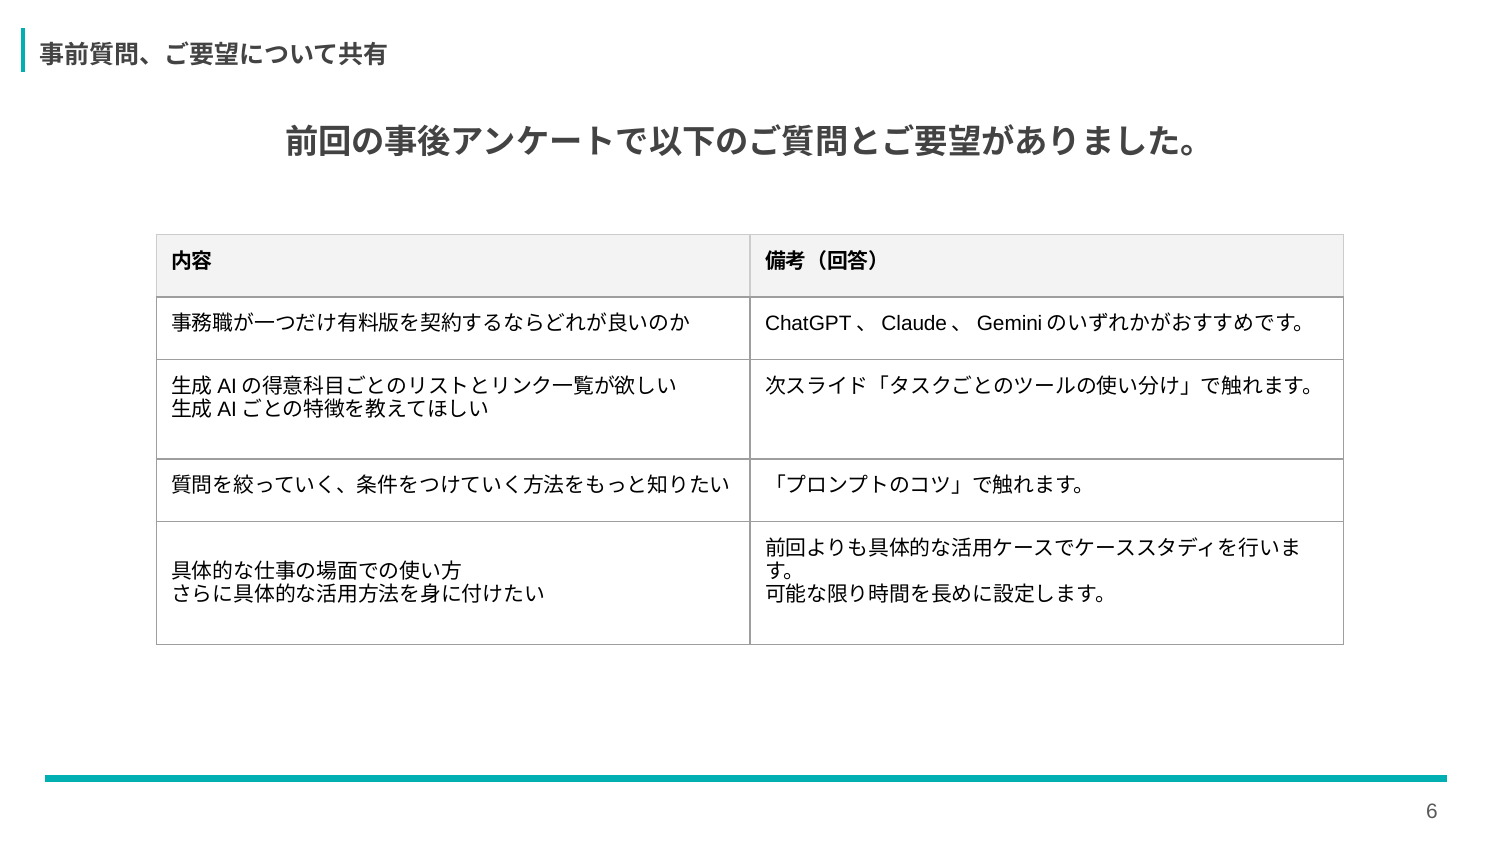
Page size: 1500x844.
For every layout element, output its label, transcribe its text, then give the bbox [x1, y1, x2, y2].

table_cell 次スライド「タスクごとのツールの使い分け」で触れます。 [751, 360, 1343, 458]
text_box ‹#› [1362, 777, 1453, 842]
text_box 事前質問、ご要望について共有 [28, 31, 943, 63]
picture [20, 28, 25, 72]
table_cell ChatGPT、Claude、Geminiのいずれかがおすすめです。 [751, 298, 1343, 359]
table_header 備考（回答） [751, 235, 1343, 296]
table_cell 事務職が一つだけ有料版を契約するならどれが良いのか [157, 298, 749, 359]
table_cell 「プロンプトのコツ」で触れます。 [751, 460, 1343, 521]
table_cell 実習はもう少し時間が欲しい 具体的な仕事の場面での使い方 さらに具体的な活用方法を身に付けたい 業界に特化した生成aiの使い方を考えてみたい [157, 522, 749, 644]
table_cell 質問を絞っていく、条件をつけていく方法をもっと知りたい [157, 460, 749, 521]
table_cell 生成AIの得意科目ごとのリストとリンク一覧が欲しい 生成AIごとの特徴を教えてほしい chatGPT以外のツールも楽しみにしている [157, 360, 749, 458]
table_header 内容 [157, 235, 749, 296]
table_cell 前回よりも具体的な活用ケースでケーススタディを行います。 可能な限り時間を長めに設定します。 [751, 522, 1343, 644]
text_box 前回の事後アンケートで以下のご質問とご要望がありました。 [0, 73, 1500, 195]
